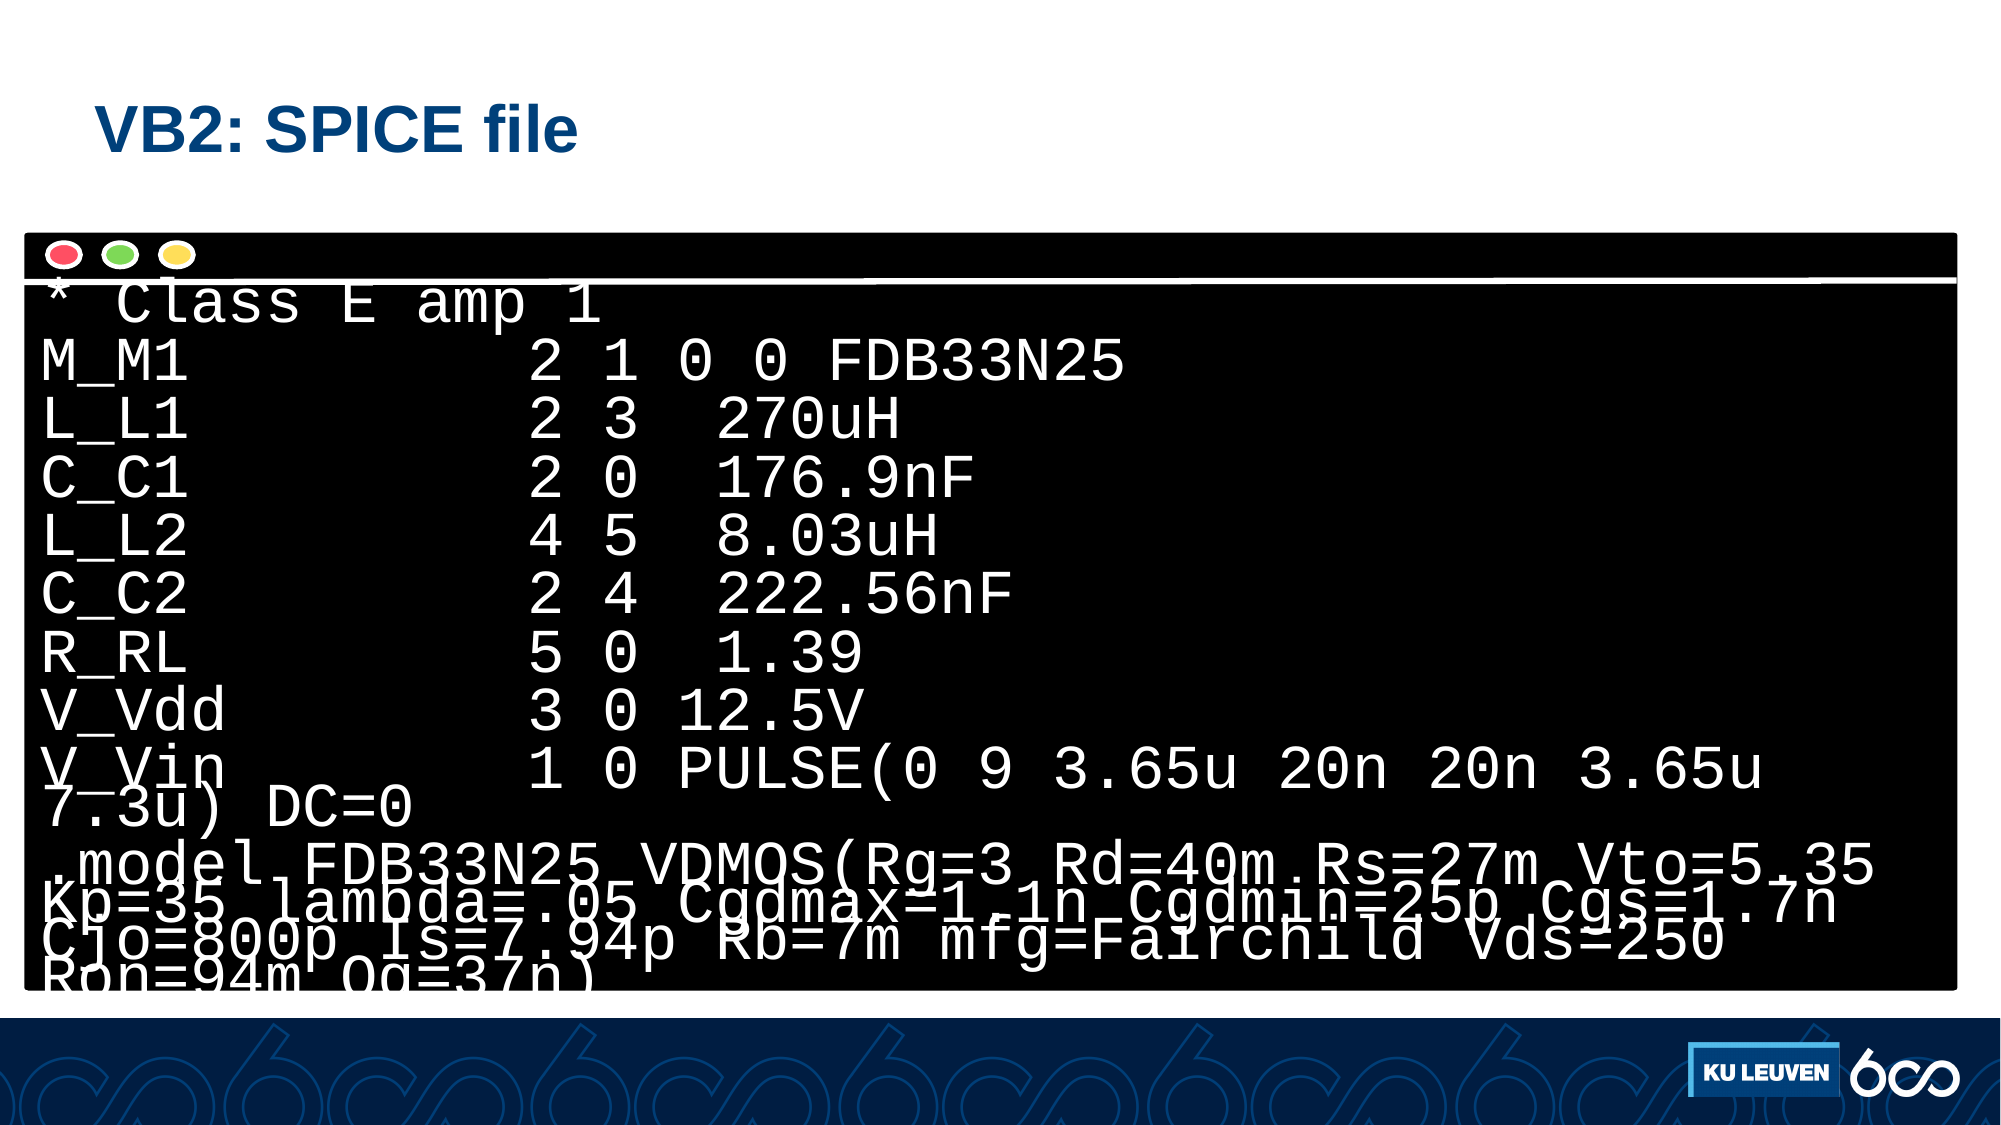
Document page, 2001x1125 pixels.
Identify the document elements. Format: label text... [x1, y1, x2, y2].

title VB2: SPICE file [94, 94, 1906, 190]
list * Class E amp 1 M_M1 2 1 0 0 FDB33N25 L_L1 2 3 270uH C_C1 2 0 176.9nF L_L2 4 5 8.03uH C_C2 2 4 222.56nF R_RL 5 0 1.39 V_Vdd 3 0 12.5V V_Vin 1 0 PULSE(0 9 3.65u 20n 20n 3.65u 7.3u) DC=0 .model FDB33N25 VDMOS(Rg=3 Rd=40m Rs=27m Vto=5.35 Kp=35 lambda=.05 Cgdmax=1.1n Cgdmin=25p Cgs=1.7n Cjo=800p Is=7.94p Rb=7m mfg=Fairchild Vds=250 Ron=94m Qg=37n) [40, 296, 1945, 982]
picture [0, 1018, 2001, 1125]
